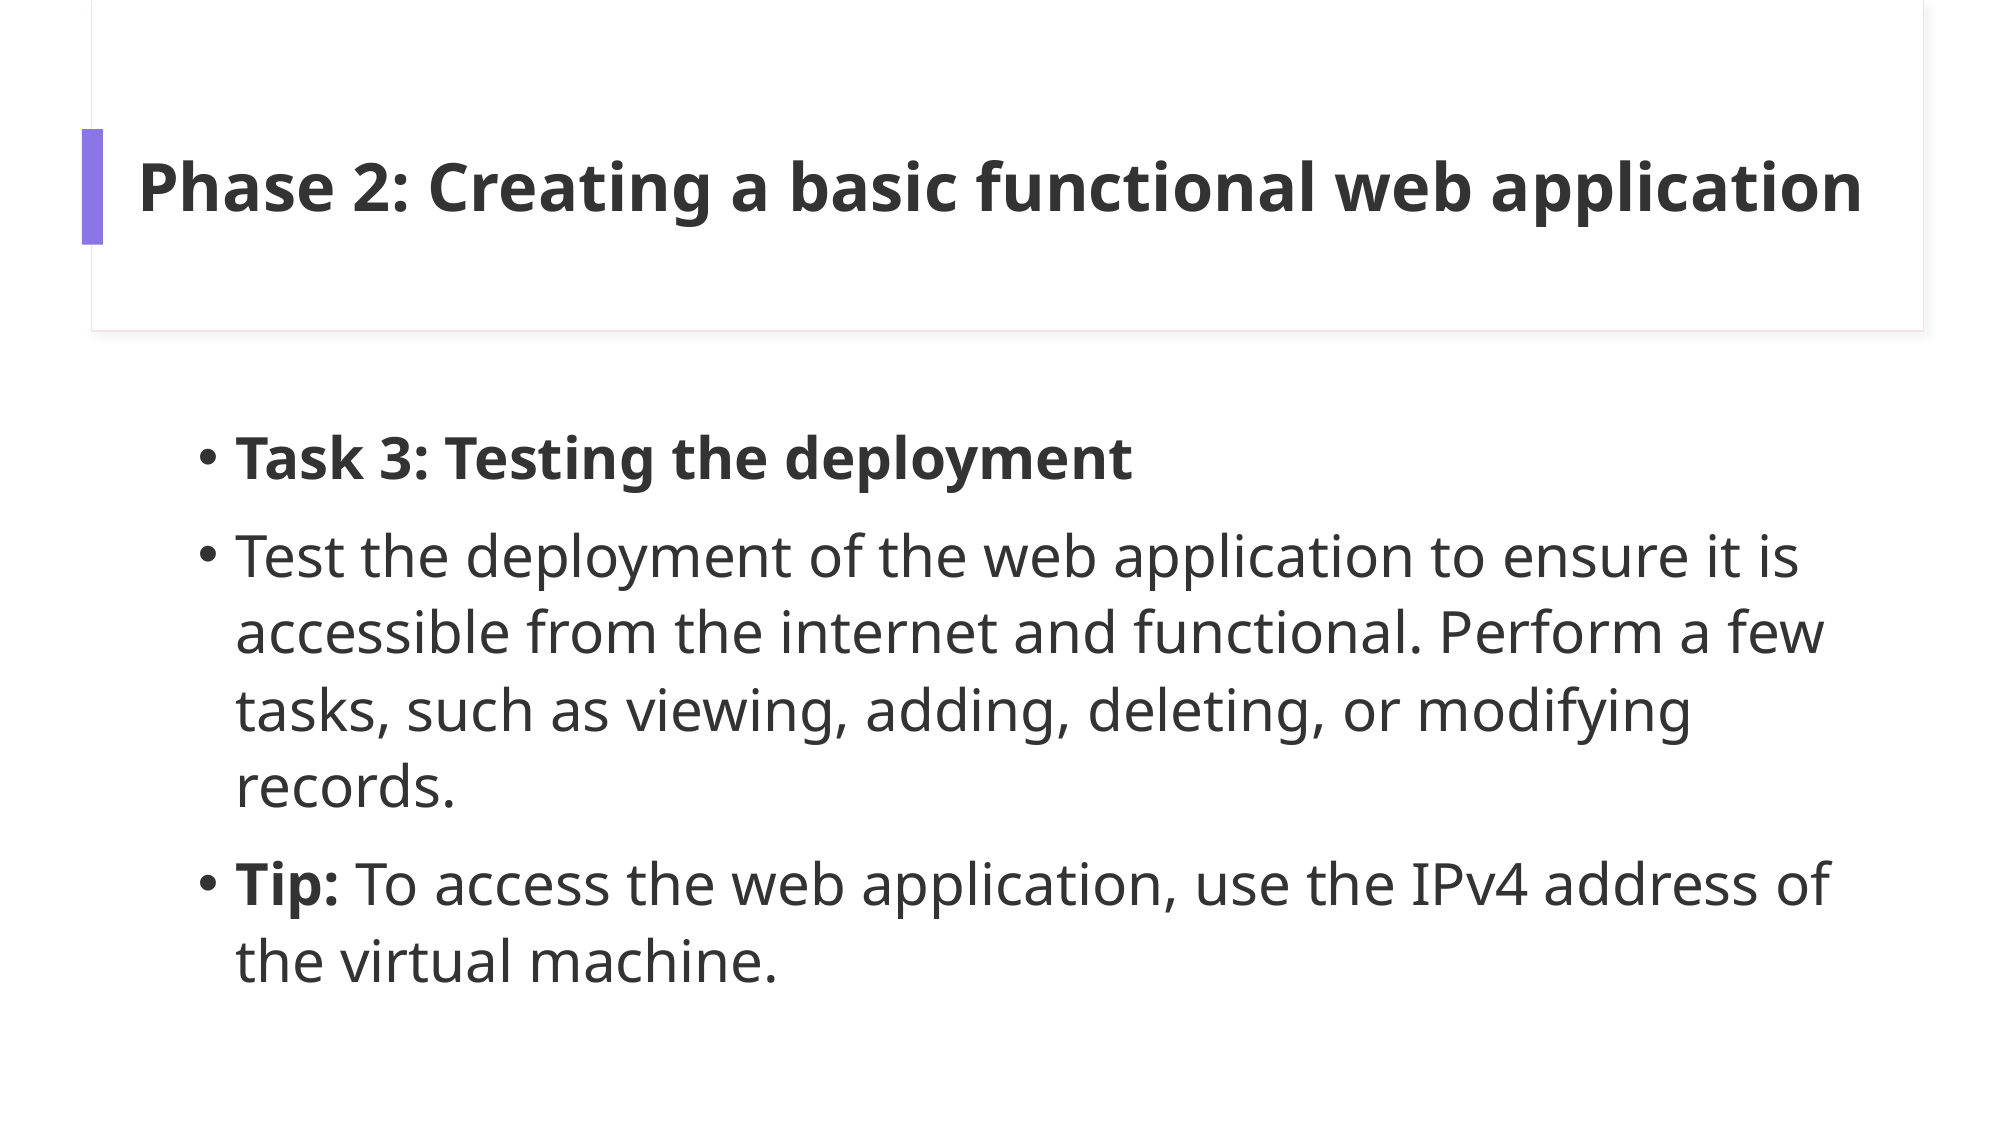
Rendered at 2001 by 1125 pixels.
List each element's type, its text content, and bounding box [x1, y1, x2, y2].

title Phase 2: Creating a basic functional web application [122, 133, 1912, 327]
list Task 3: Testing the deployment Test the deployment of the web application to ensure it is accessible from the internet and functional. Perform a few tasks, such as viewing, adding, deleting, or modifying records. Tip: To access the web application, use the IPv4 address of the virtual machine. [183, 406, 1851, 1013]
